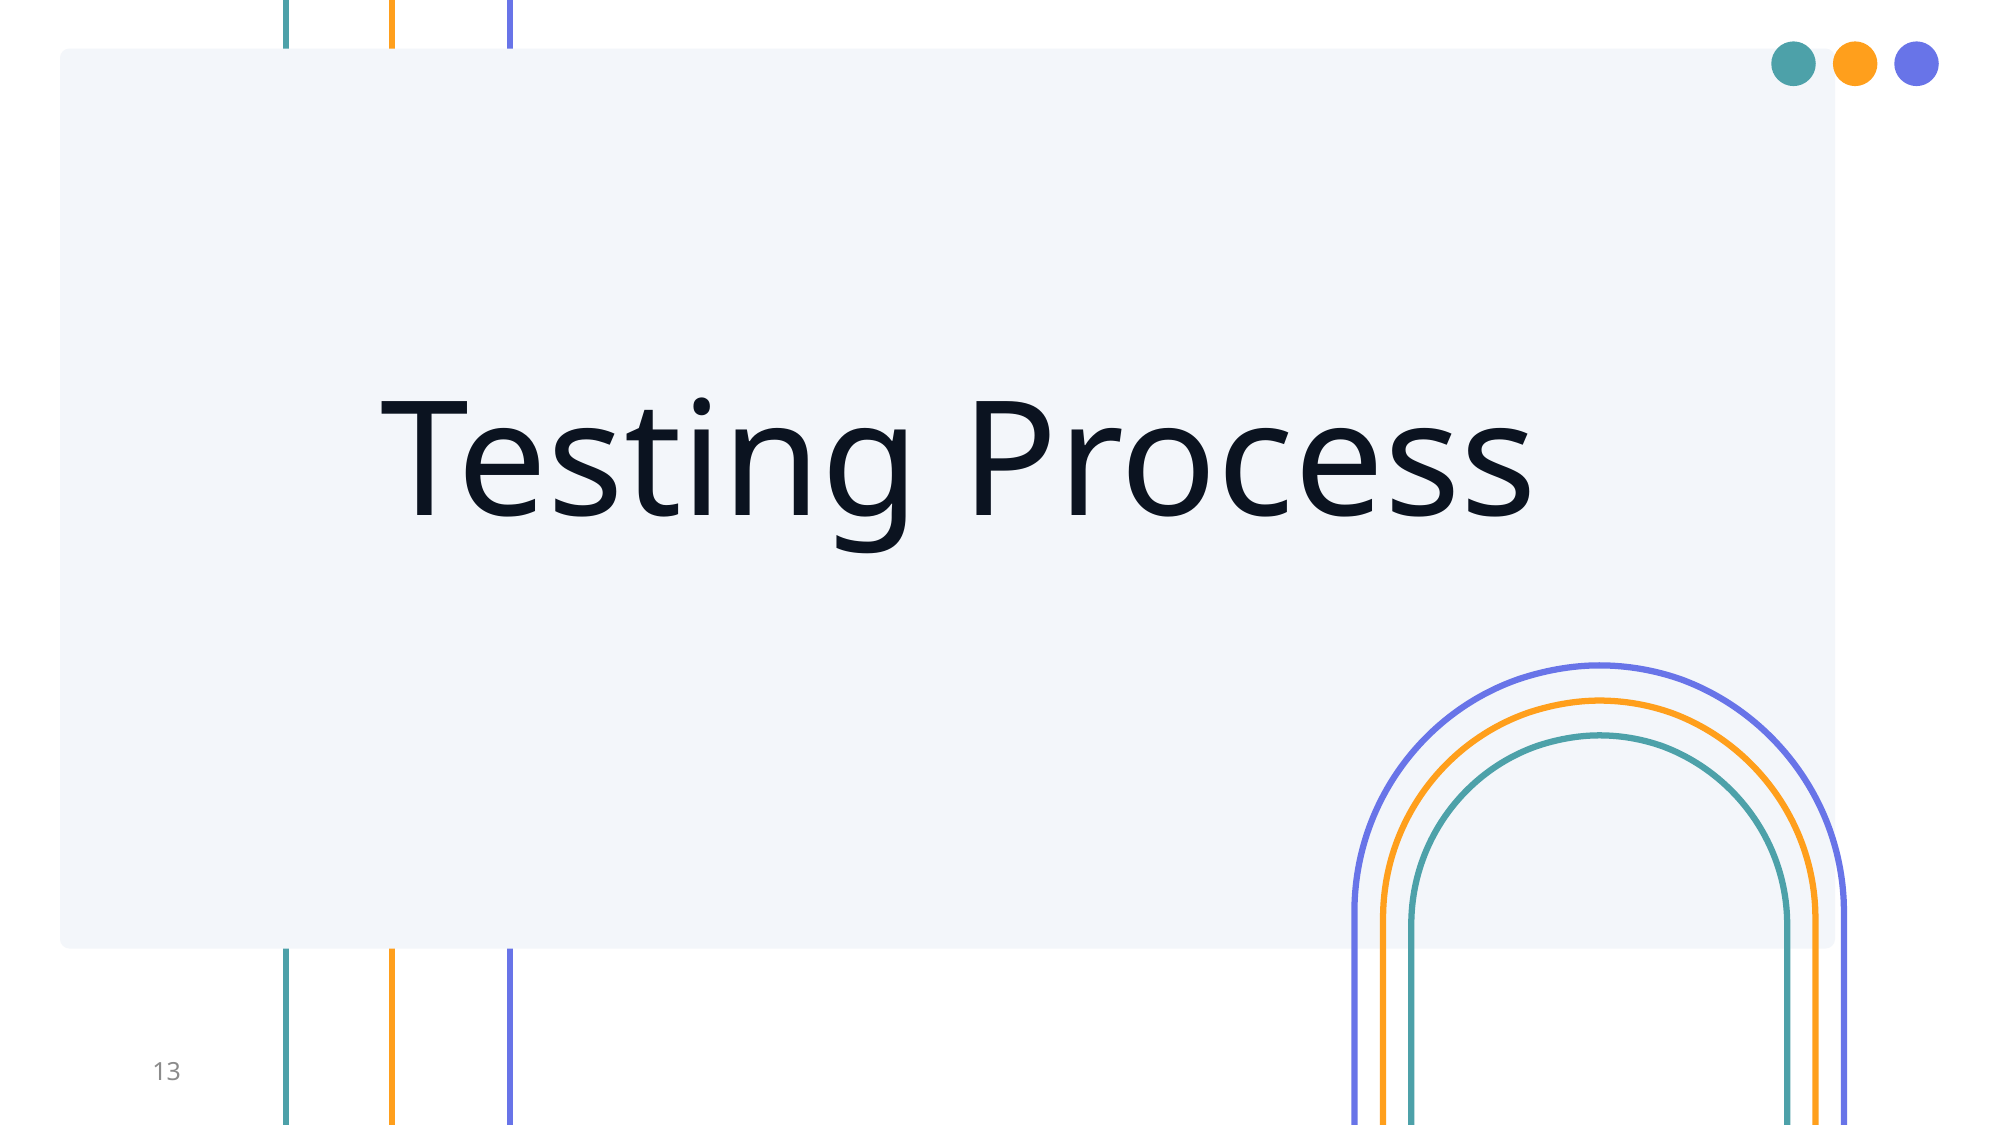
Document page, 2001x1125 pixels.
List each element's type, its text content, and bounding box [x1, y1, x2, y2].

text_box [1832, 41, 1878, 87]
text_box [1354, 665, 1844, 1125]
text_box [1771, 41, 1816, 87]
slide_number 13 [137, 1042, 588, 1103]
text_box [1894, 41, 1939, 87]
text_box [59, 32, 1835, 949]
